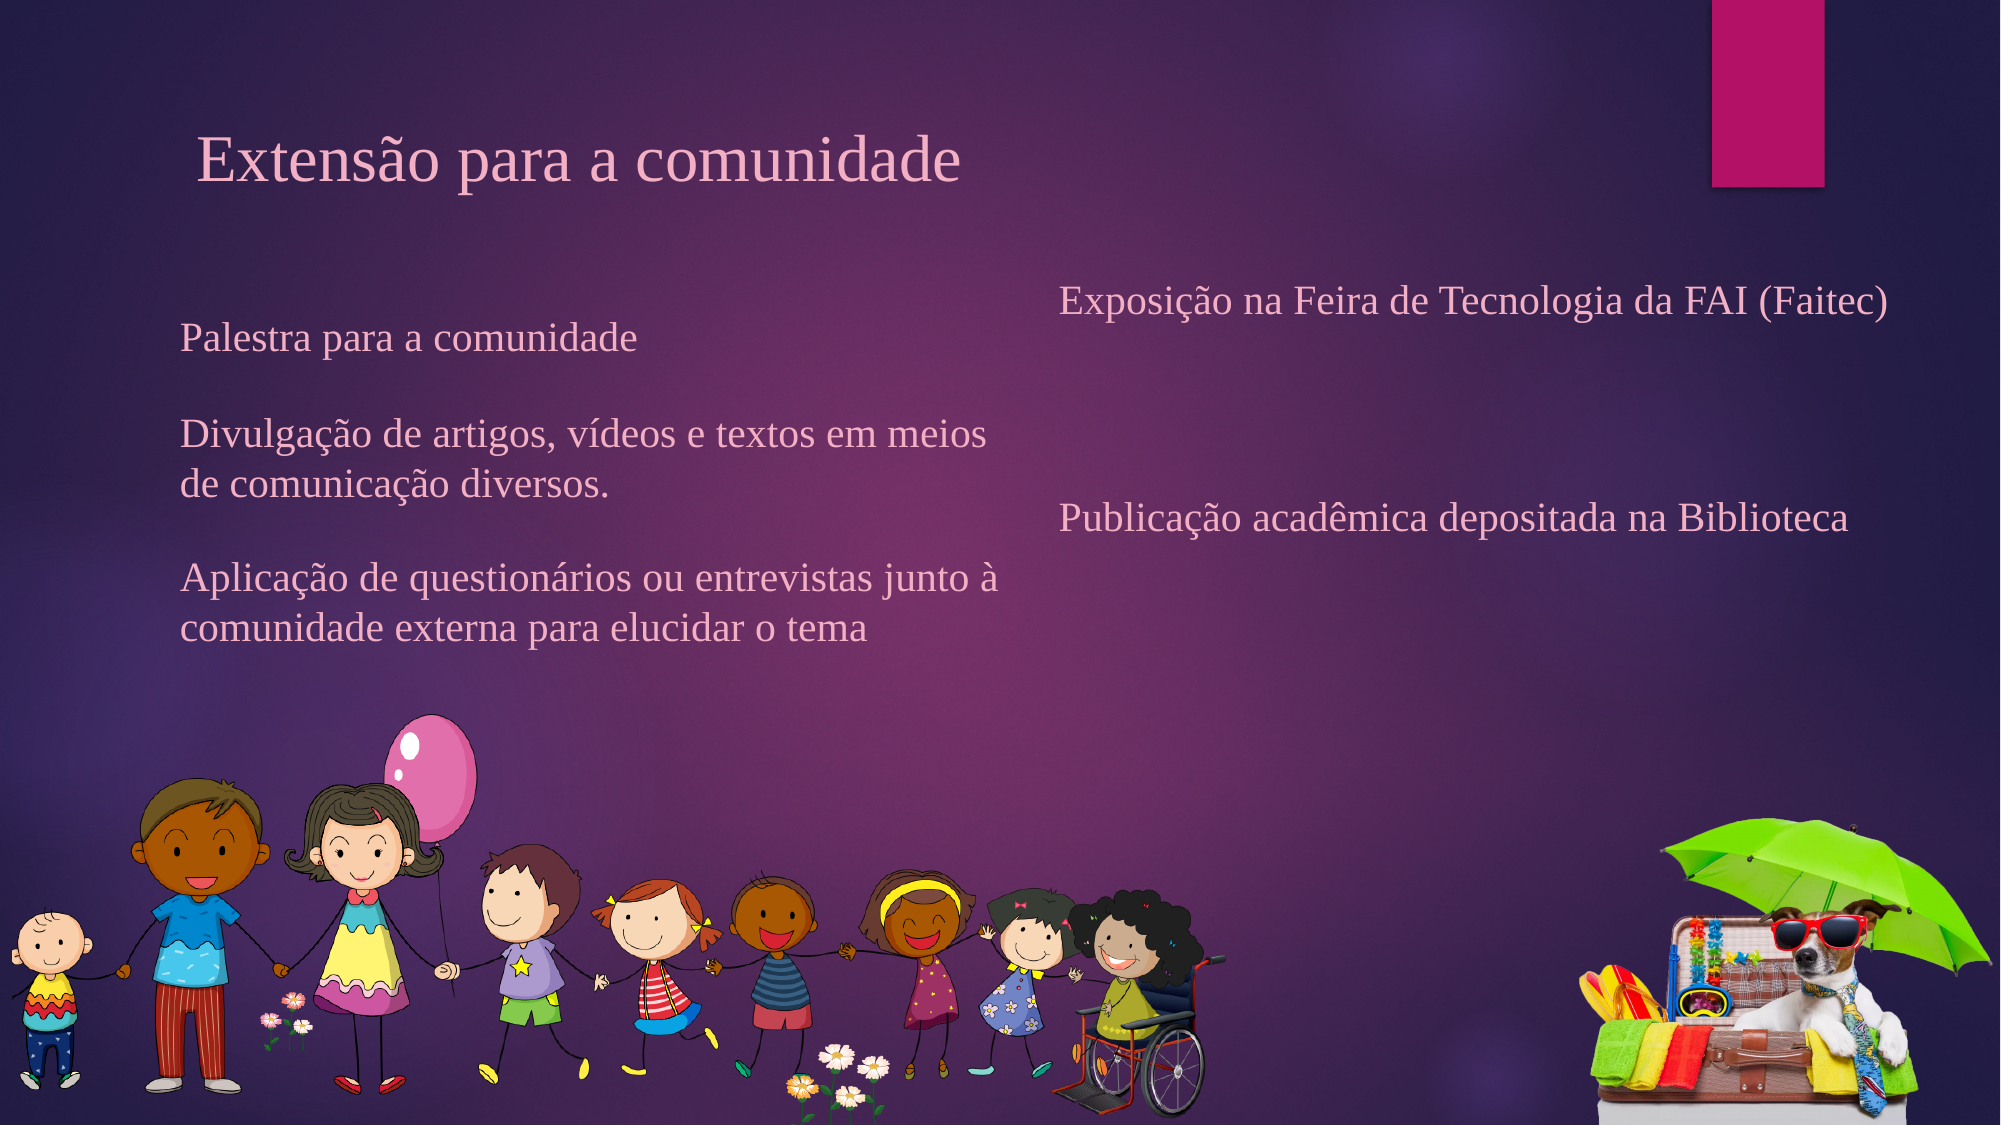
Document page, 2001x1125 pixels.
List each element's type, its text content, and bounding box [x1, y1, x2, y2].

title Extensão para a comunidade [181, 107, 1724, 337]
list Exposição na Feira de Tecnologia da FAI (Faitec) Publicação acadêmica depositada na Biblioteca [1043, 265, 1906, 954]
picture [0, 0, 2001, 1125]
list Palestra para a comunidade Divulgação de artigos, vídeos e textos em meios de comunicação diversos. Aplicação de questionários ou entrevistas junto à comunidade externa para elucidar o tema [164, 277, 1027, 712]
